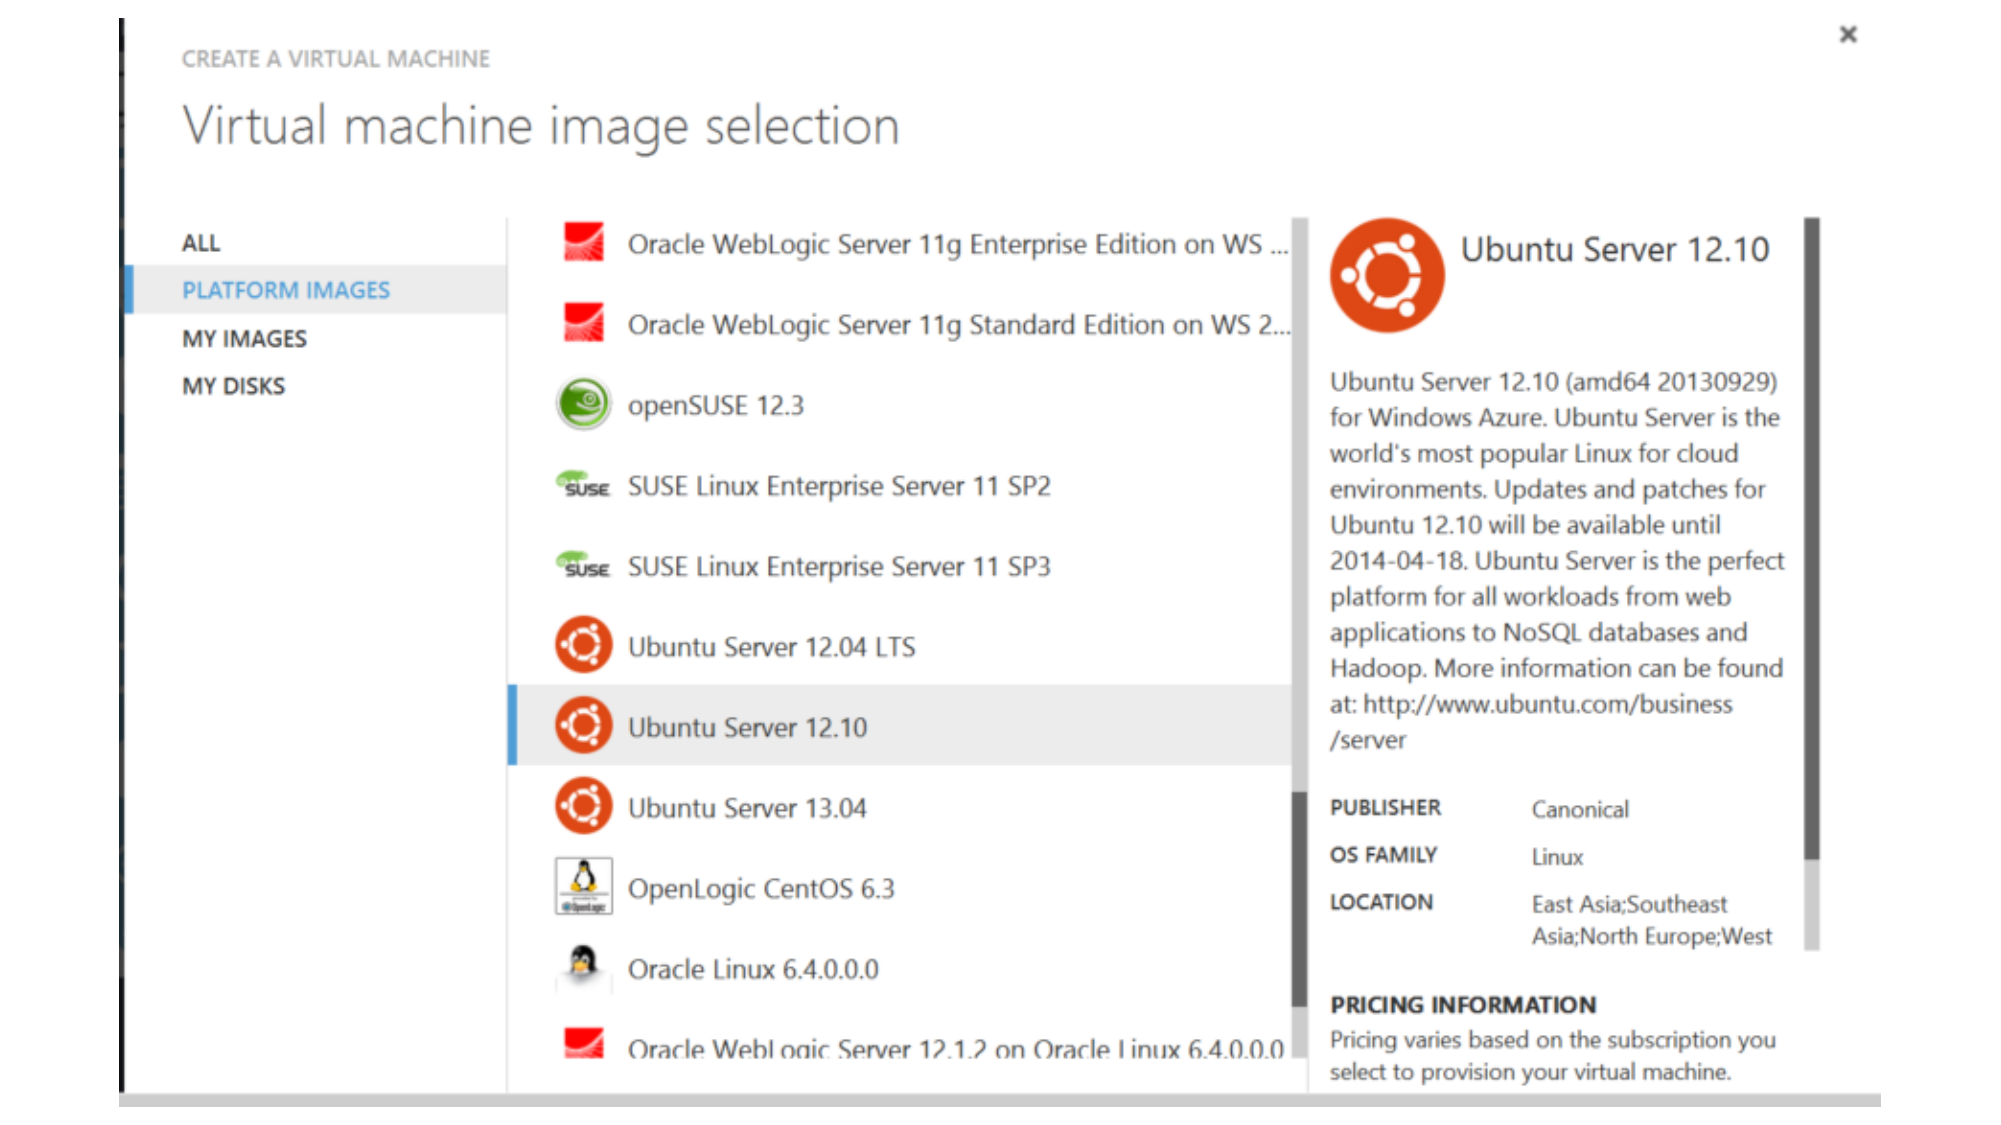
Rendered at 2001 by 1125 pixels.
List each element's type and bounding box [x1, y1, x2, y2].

picture [119, 18, 1881, 1107]
